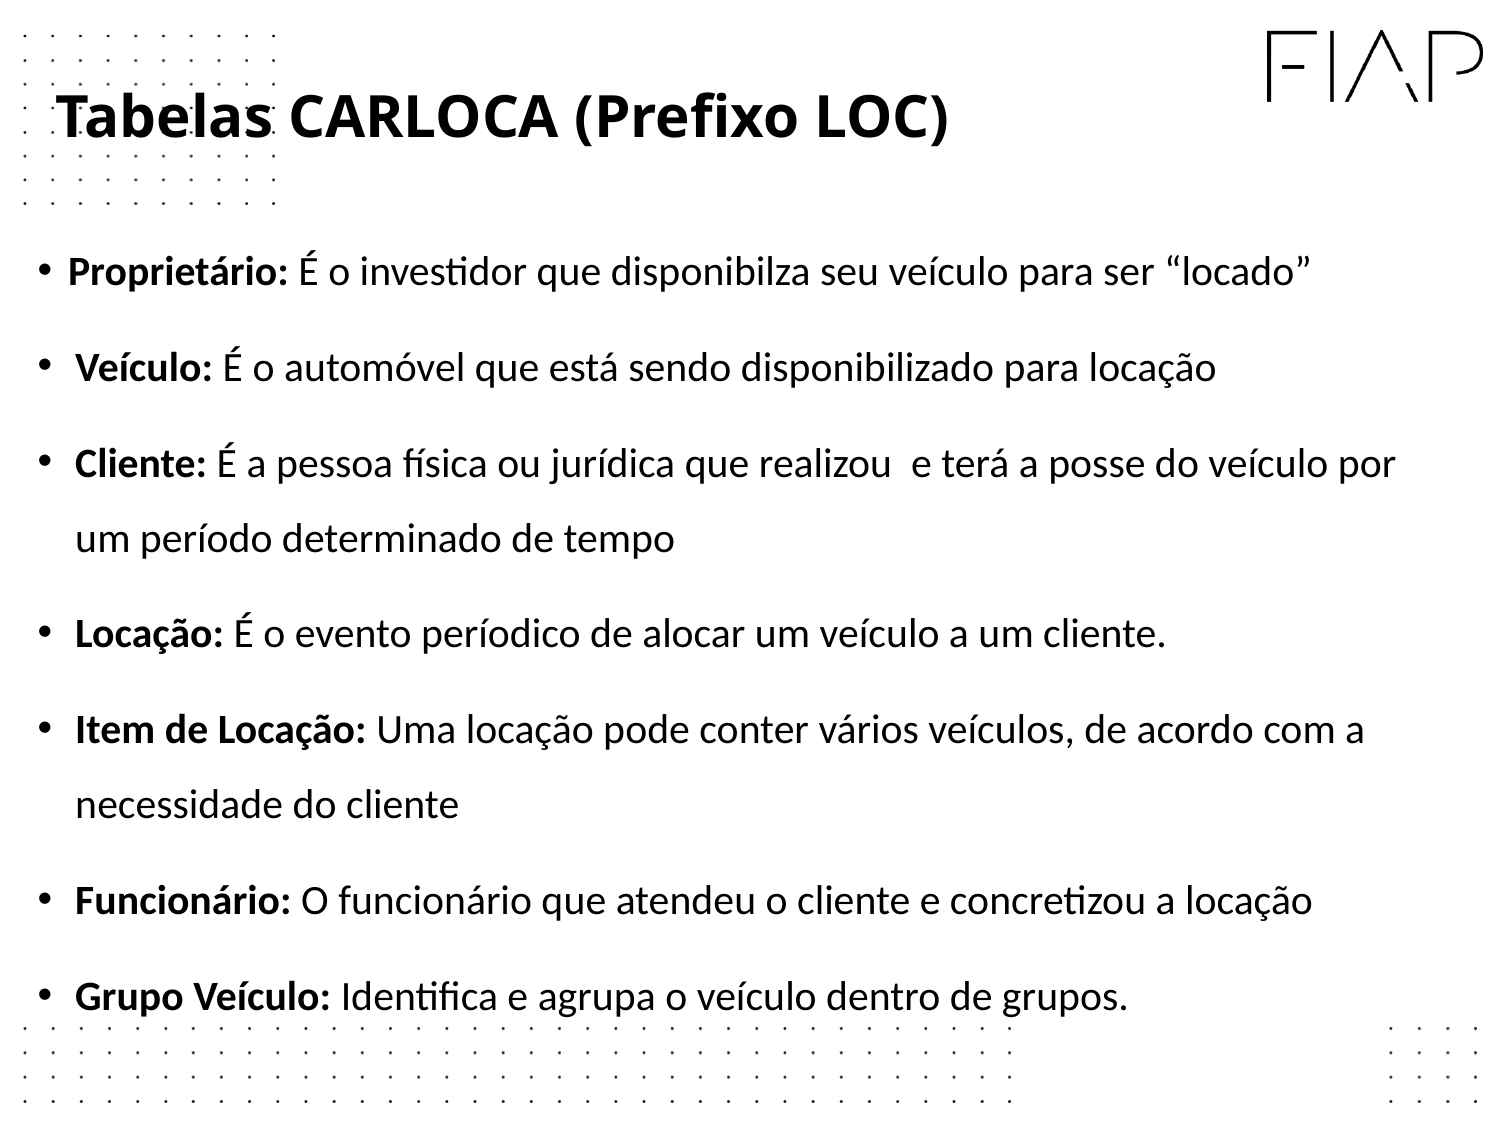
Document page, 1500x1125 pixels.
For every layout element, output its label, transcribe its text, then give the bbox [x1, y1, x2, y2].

picture [23, 1074, 1011, 1103]
picture [1391, 30, 1483, 102]
title Tabelas CARLOCA (Prefixo LOC) [40, 24, 1391, 211]
picture [23, 34, 40, 205]
list Proprietário: É o investidor que disponibilza seu veículo para ser “locado” Veículo: É o automóvel que está sendo disponibilizado para locação Cliente: É a pessoa física ou jurídica que realizou e terá a posse do veículo por um período determinado de tempo Locação: É o evento períodico de alocar um veículo a um cliente. Item de Locação: Uma locação pode conter vários veículos, de acordo com a necessidade do cliente Funcionário: O funcionário que atendeu o cliente e concretizou a locação Grupo Veículo: Identifica e agrupa o veículo dentro de grupos. [22, 211, 1460, 1074]
picture [1384, 1025, 1477, 1103]
